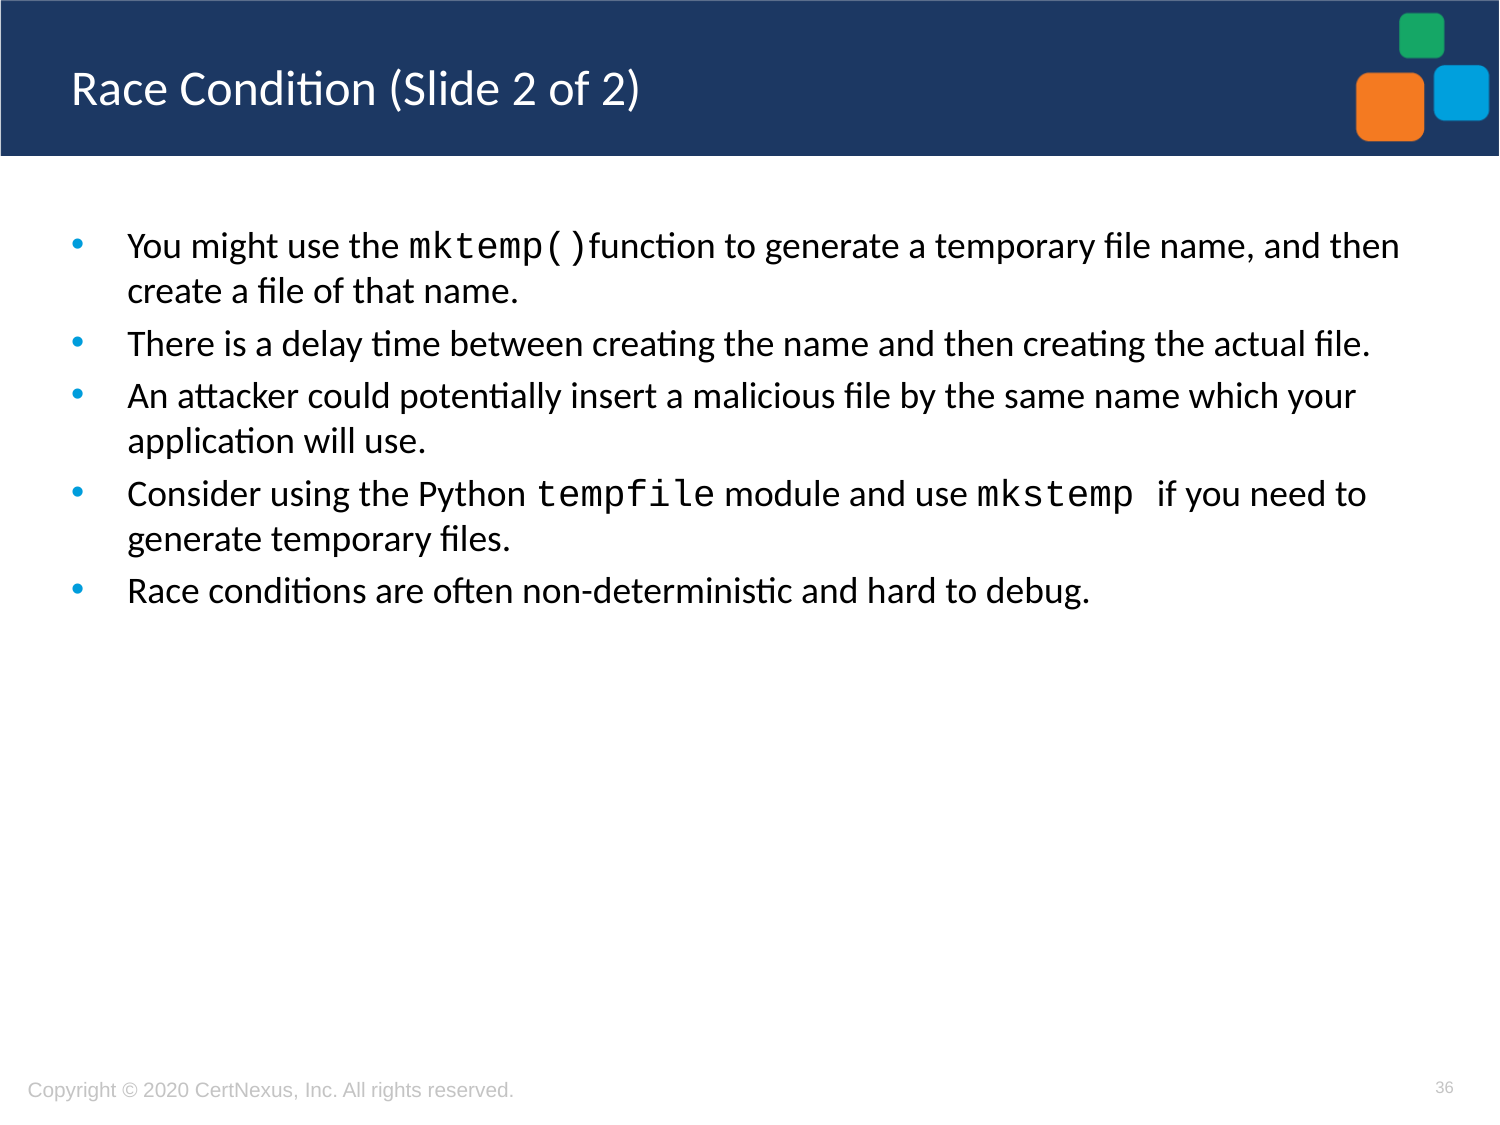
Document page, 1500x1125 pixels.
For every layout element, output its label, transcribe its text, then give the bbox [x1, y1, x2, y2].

picture [0, 0, 1500, 156]
list You might use the mktemp()function to generate a temporary file name, and then create a file of that name. There is a delay time between creating the name and then creating the actual file. An attacker could potentially insert a malicious file by the same name which your application will use. Consider using the Python tempfile module and use mkstemp if you need to generate temporary files. Race conditions are often non-deterministic and hard to debug. [56, 213, 1444, 1021]
slide_number 36 [1118, 1057, 1469, 1118]
title Race Condition (Slide 2 of 2) [56, 16, 1350, 155]
